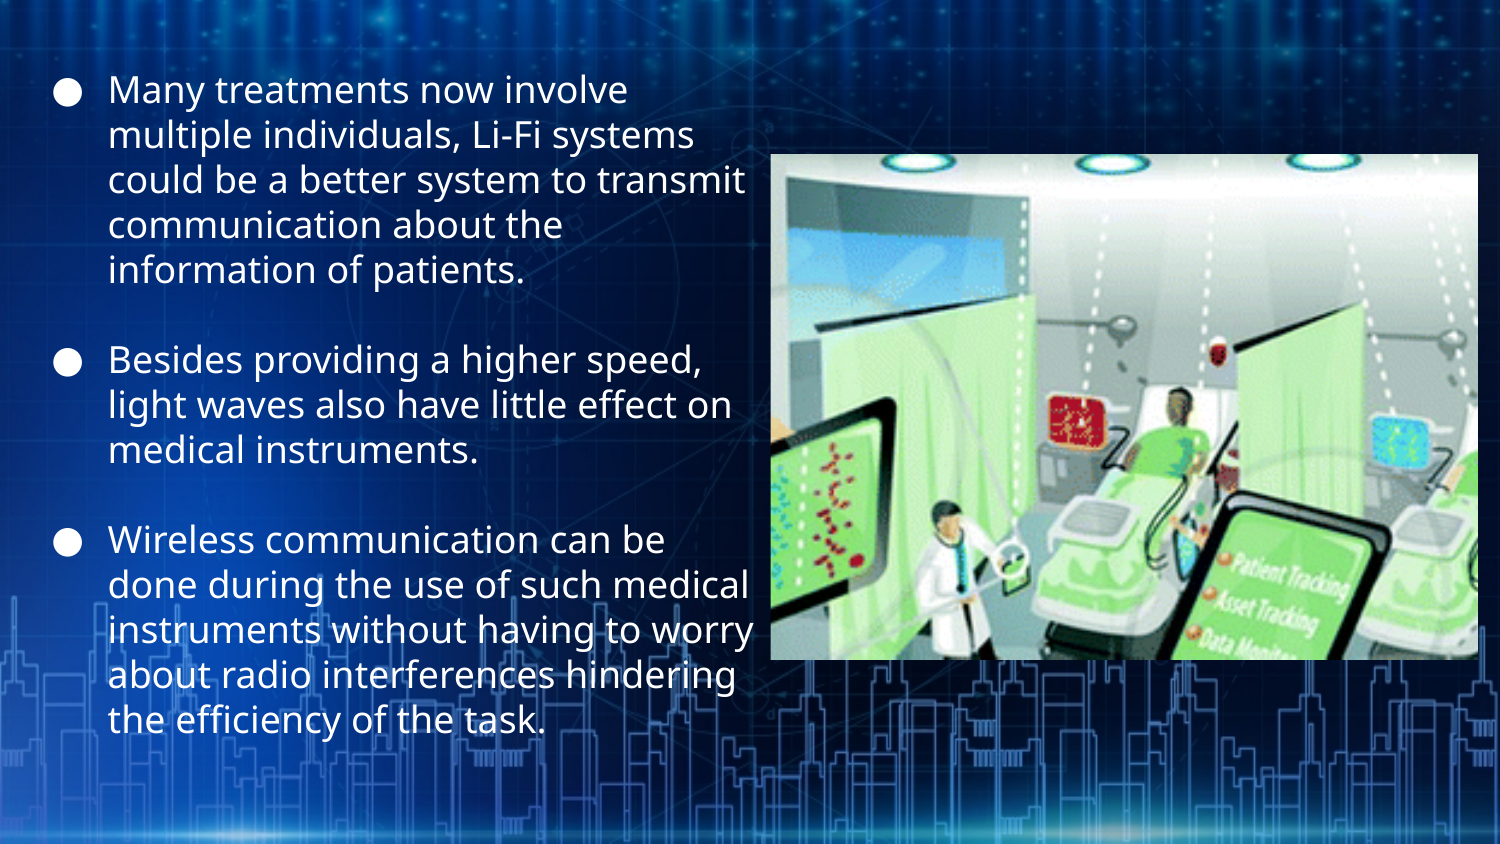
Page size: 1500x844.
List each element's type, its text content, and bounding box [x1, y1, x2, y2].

text_box Many treatments now involve multiple individuals, Li-Fi systems could be a better system to transmit communication about the information of patients. Besides providing a higher speed, light waves also have little effect on medical instruments. Wireless communication can be done during the use of such medical instruments without having to worry about radio interferences hindering the efficiency of the task. [17, 50, 771, 756]
picture [0, 0, 1500, 844]
